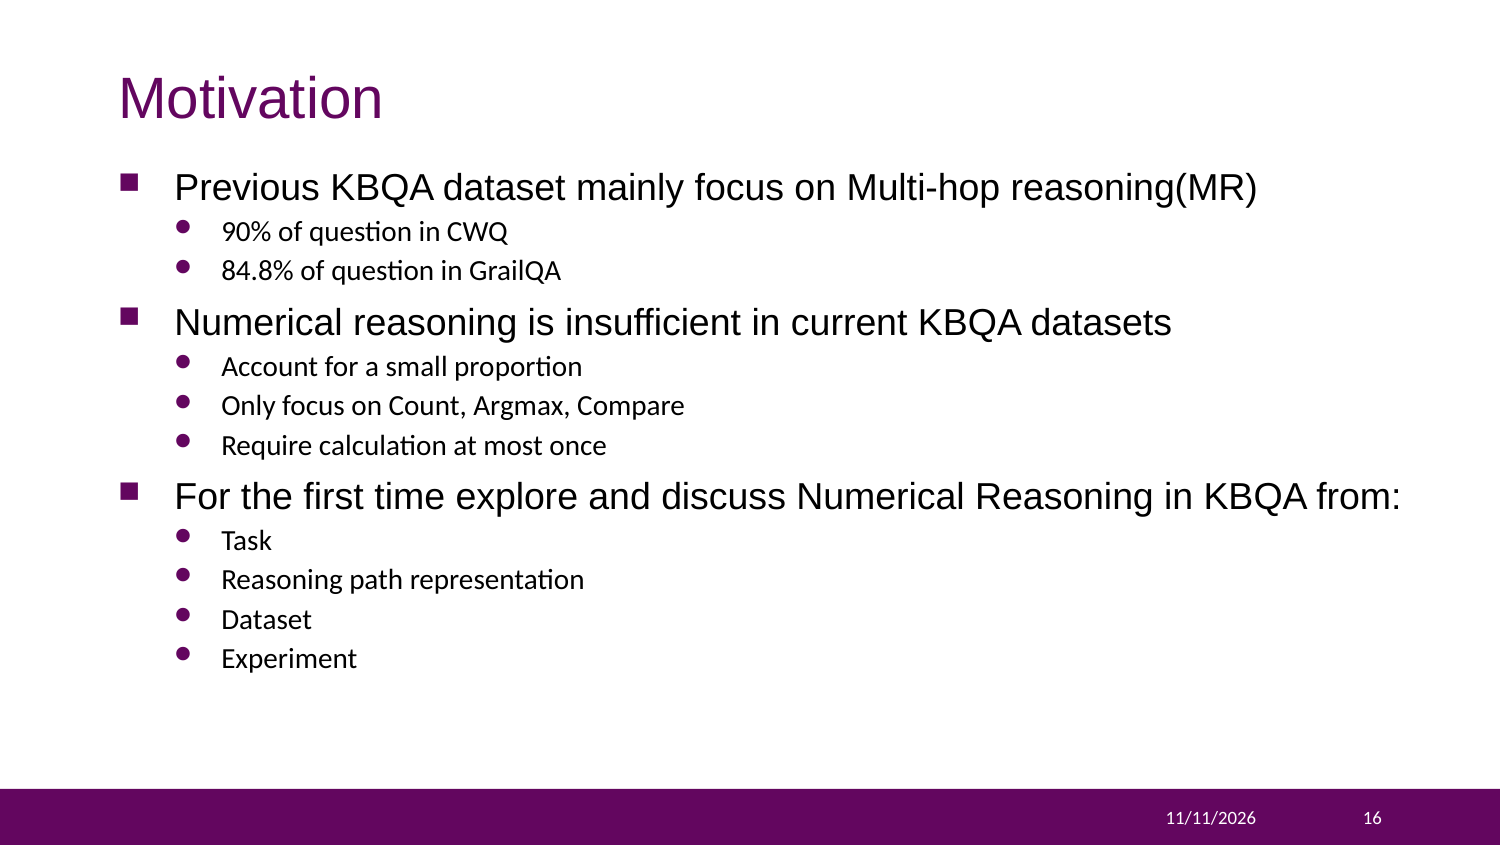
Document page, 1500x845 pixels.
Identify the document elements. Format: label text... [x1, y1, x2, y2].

list Previous KBQA dataset mainly focus on Multi-hop reasoning(MR) 90% of question in CWQ 84.8% of question in GrailQA Numerical reasoning is insufficient in current KBQA datasets Account for a small proportion Only focus on Count, Argmax, Compare Require calculation at most once For the first time explore and discuss Numerical Reasoning in KBQA from: Task Reasoning path representation Dataset Experiment [103, 160, 1419, 779]
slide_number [1107, 794, 1313, 840]
slide_number 16 [1313, 794, 1397, 840]
title Motivation [103, 59, 1397, 140]
